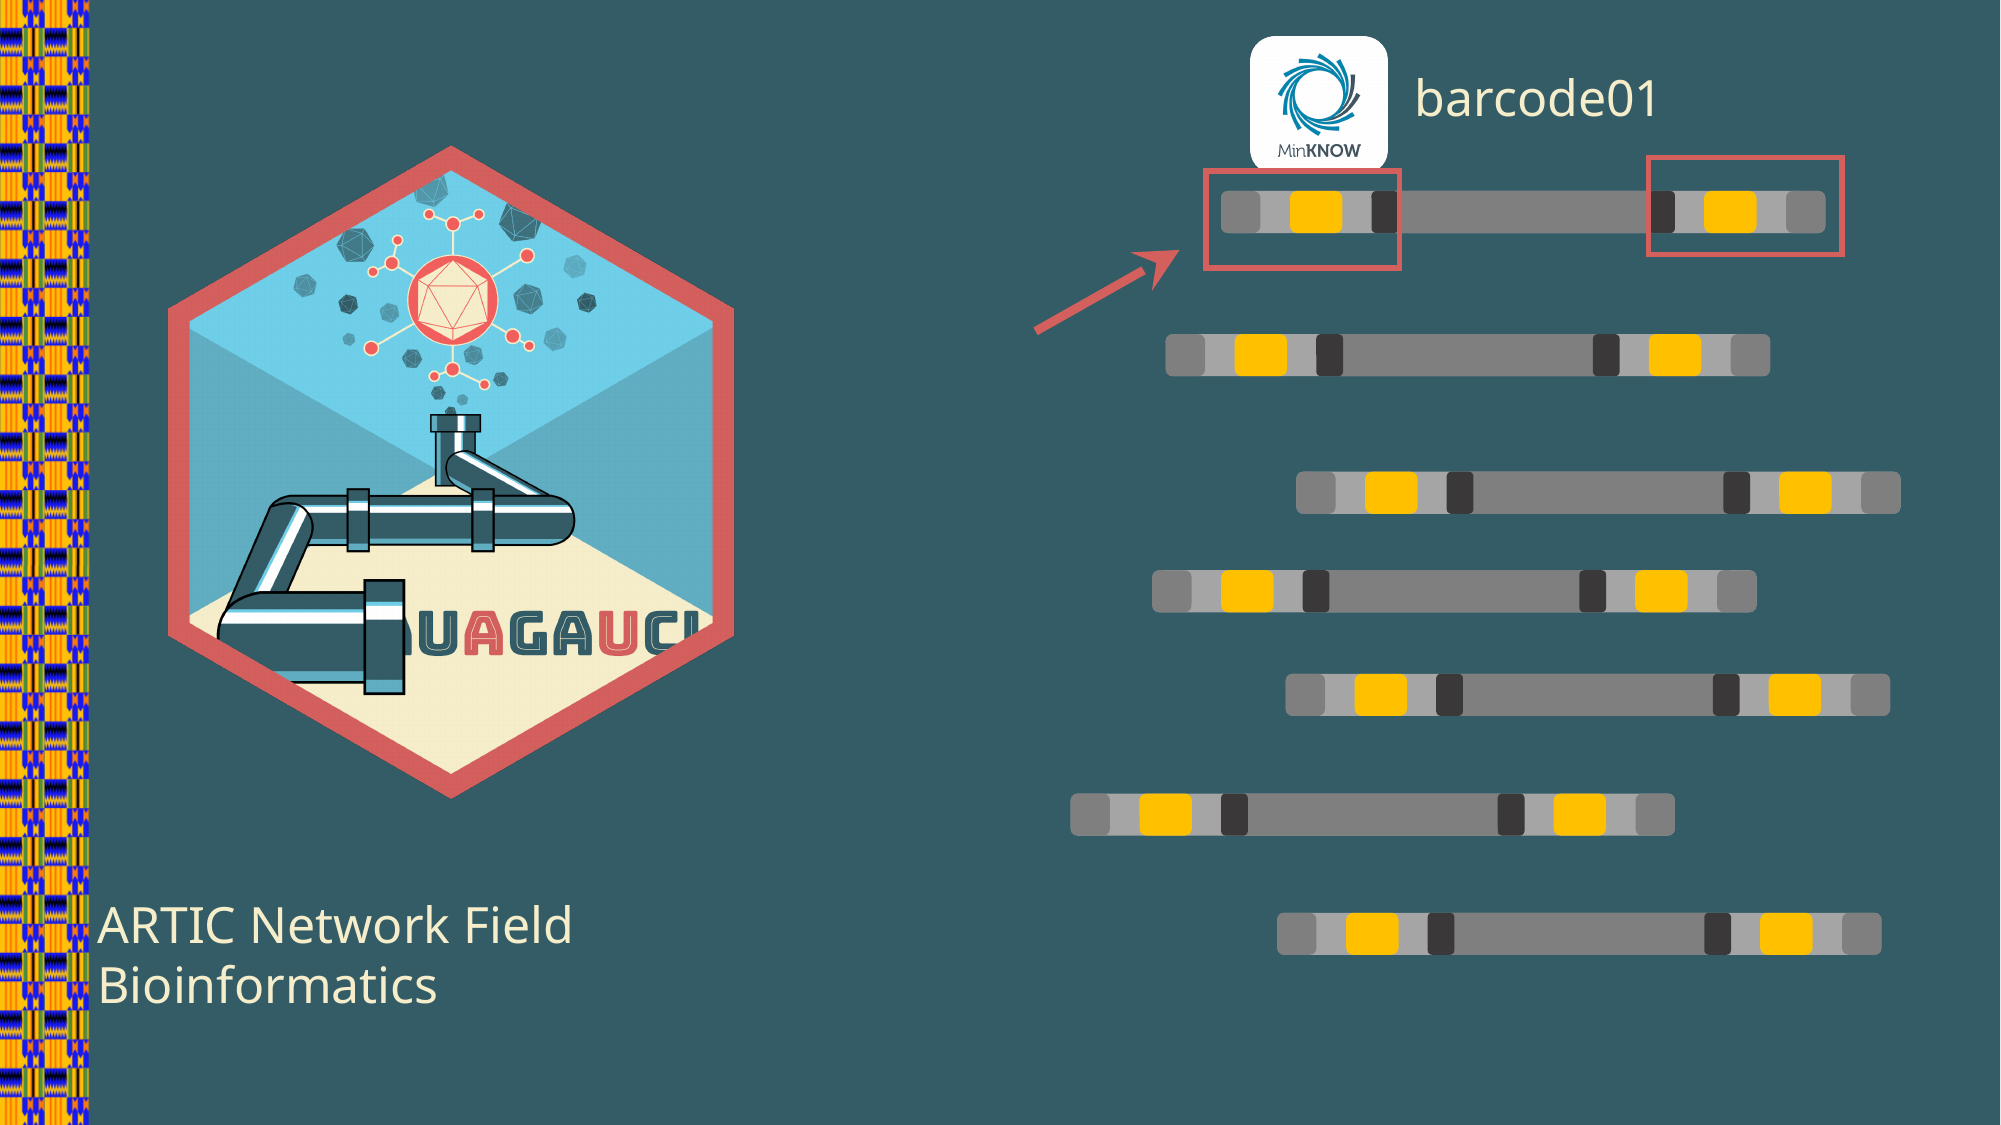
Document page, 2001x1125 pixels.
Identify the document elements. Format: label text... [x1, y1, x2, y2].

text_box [1296, 471, 1901, 515]
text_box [1070, 793, 1676, 836]
text_box barcode01 [1394, 58, 1679, 134]
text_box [1152, 570, 1757, 613]
picture [0, 0, 2001, 1125]
text_box ARTIC Network Field Bioinformatics [82, 886, 888, 1022]
text_box [1205, 171, 1400, 269]
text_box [1276, 912, 1882, 956]
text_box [1285, 673, 1891, 717]
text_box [1165, 333, 1771, 377]
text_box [1220, 190, 1826, 234]
text_box [1648, 157, 1843, 255]
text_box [1035, 249, 1180, 332]
